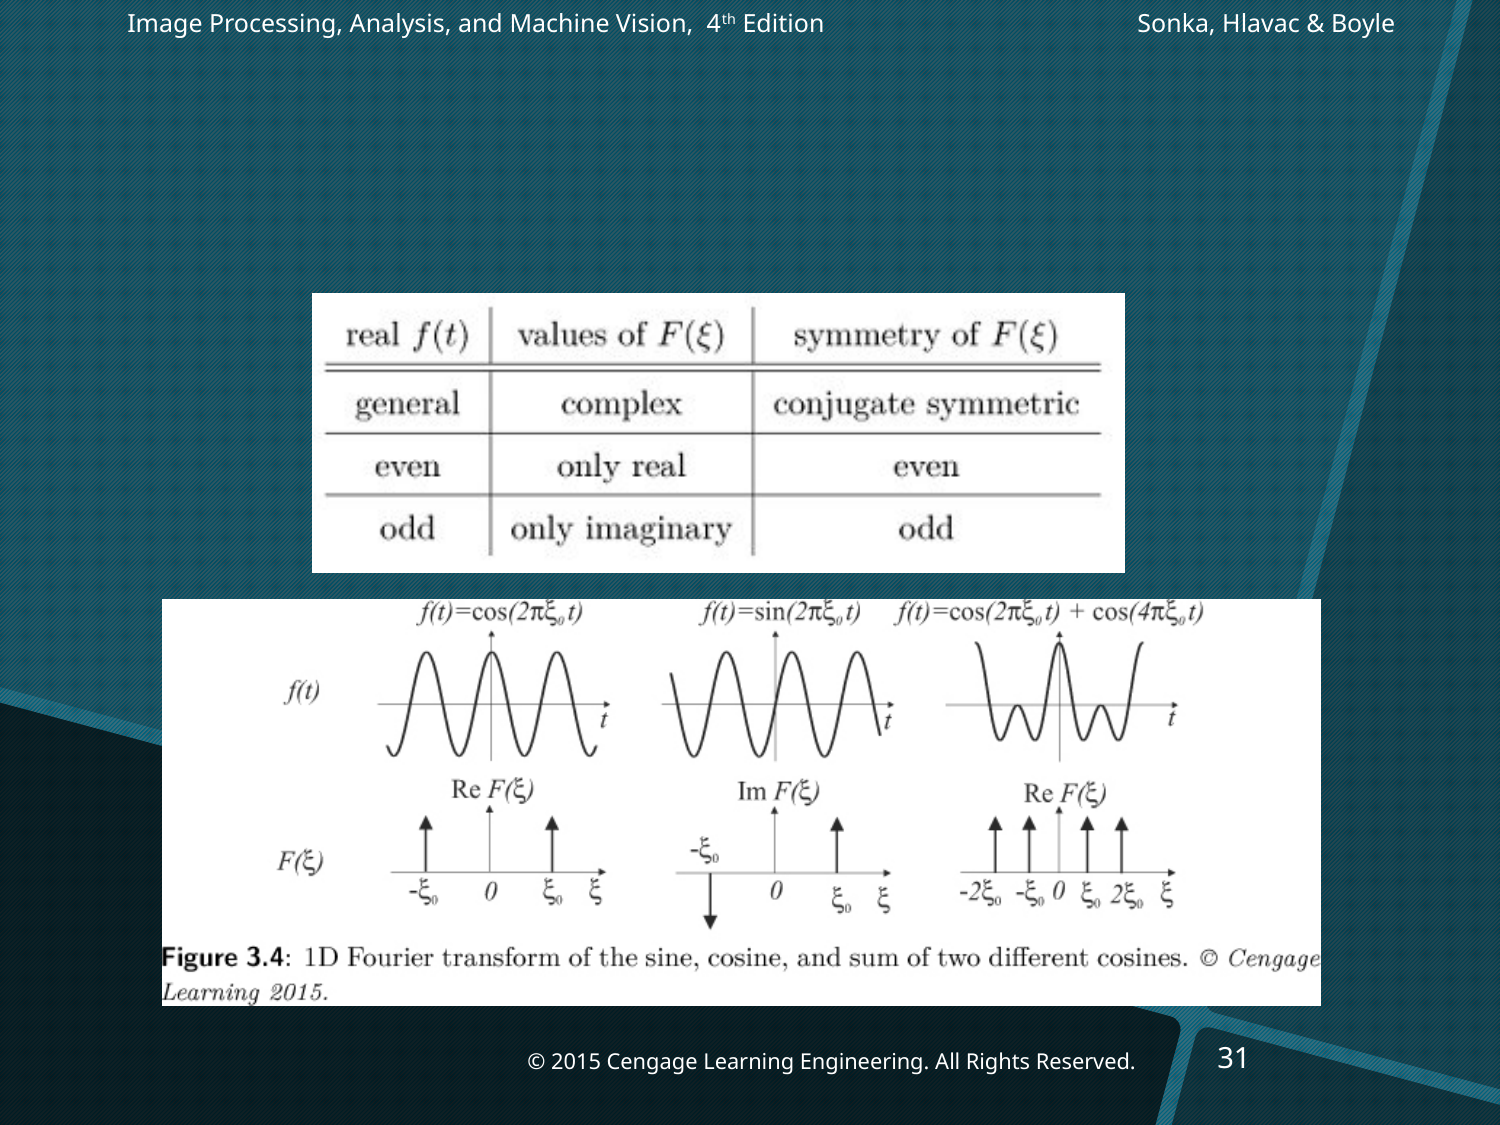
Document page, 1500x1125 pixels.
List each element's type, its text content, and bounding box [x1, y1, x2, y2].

slide_number 31 [1202, 1024, 1500, 1094]
footer © 2015 Cengage Learning Engineering. All Rights Reserved. [512, 1032, 1163, 1093]
picture [161, 599, 1321, 1006]
picture [312, 294, 1124, 573]
text_box Image Processing, Analysis, and Machine Vision, 4th Edition Sonka, Hlavac & Boyle [112, 0, 1413, 45]
